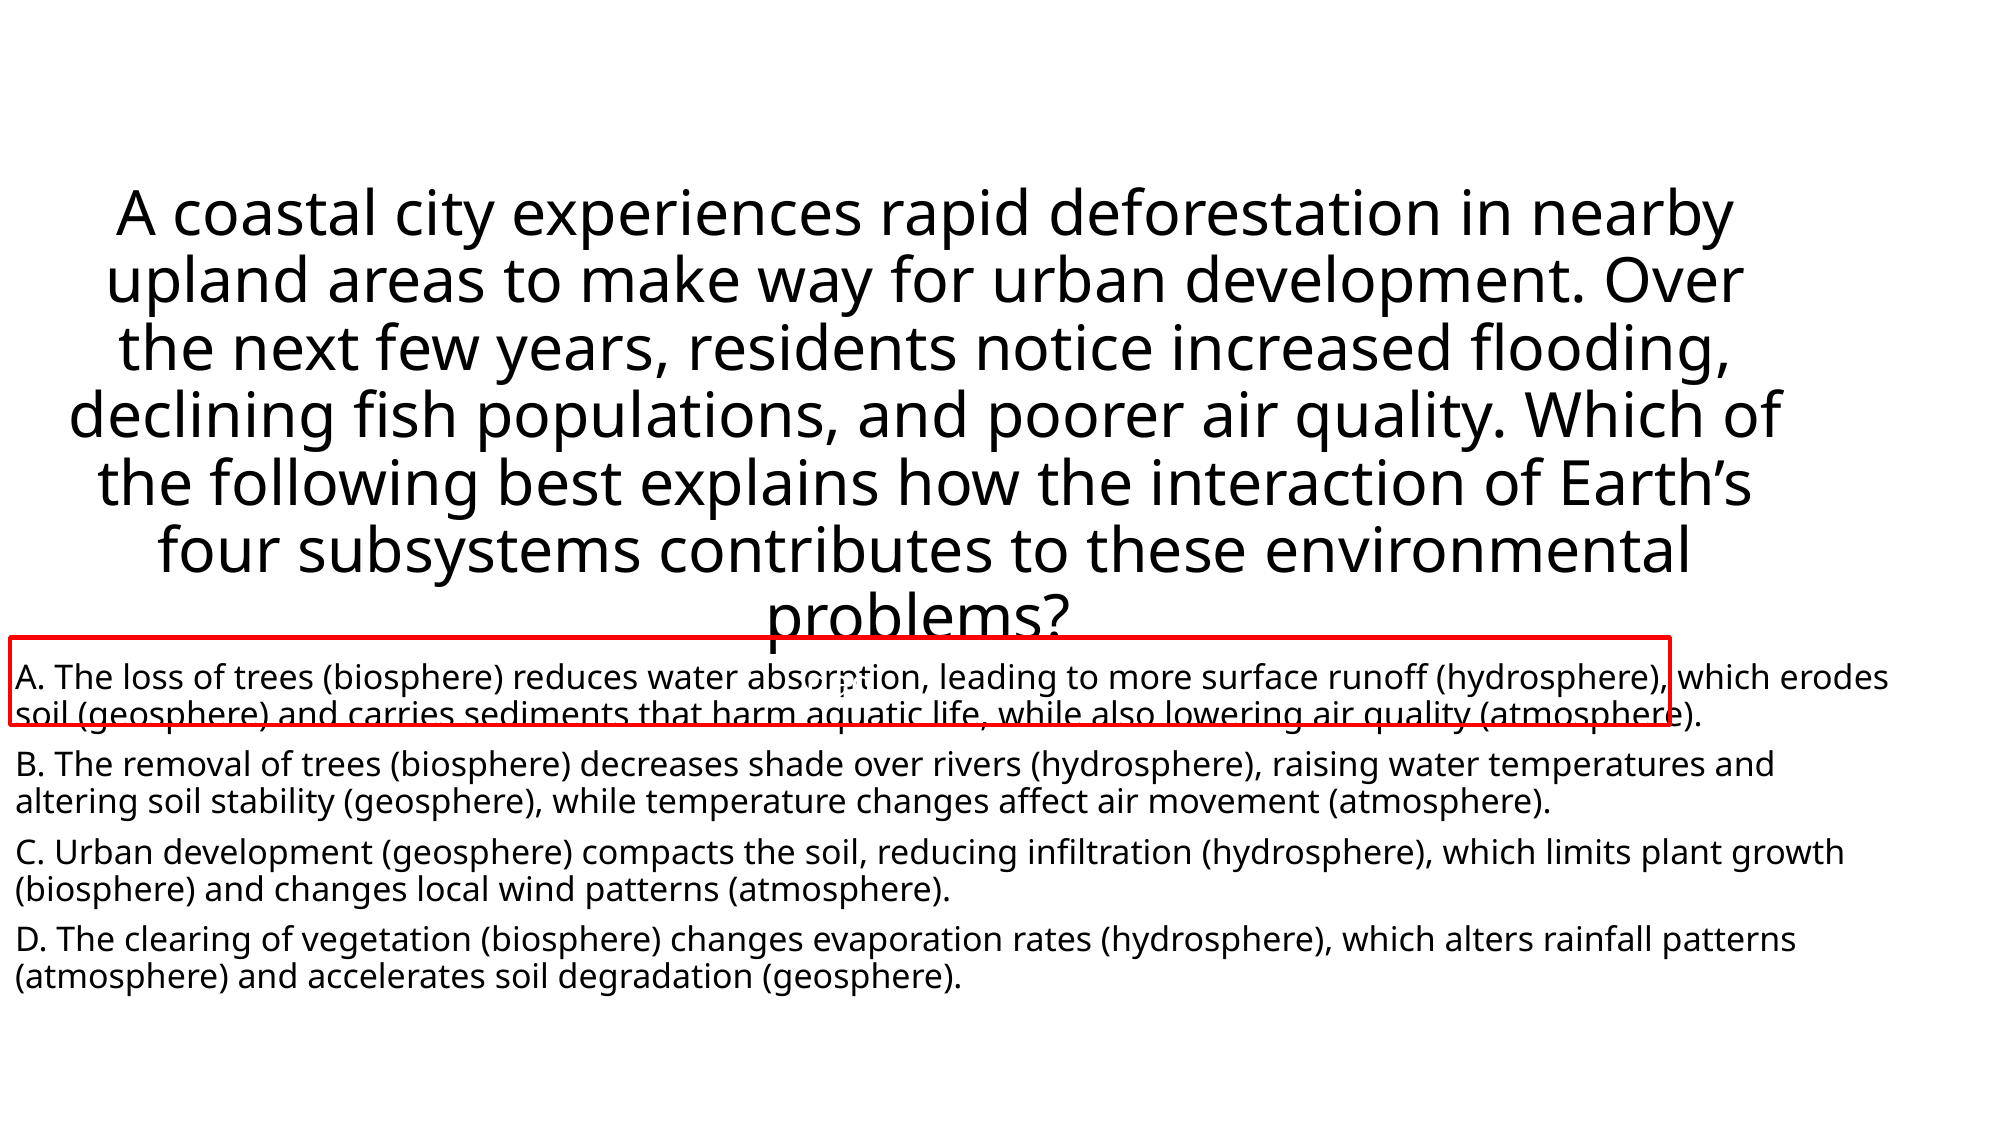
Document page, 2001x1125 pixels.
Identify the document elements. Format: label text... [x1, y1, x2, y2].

subtitle A. The loss of trees (biosphere) reduces water absorption, leading to more surface runoff (hydrosphere), which erodes soil (geosphere) and carries sediments that harm aquatic life, while also lowering air quality (atmosphere). B. The removal of trees (biosphere) decreases shade over rivers (hydrosphere), raising water temperatures and altering soil stability (geosphere), while temperature changes affect air movement (atmosphere). C. Urban development (geosphere) compacts the soil, reducing infiltration (hydrosphere), which limits plant growth (biosphere) and changes local wind patterns (atmosphere). D. The clearing of vegetation (biosphere) changes evaporation rates (hydrosphere), which alters rainfall patterns (atmosphere) and accelerates soil degradation (geosphere). [0, 590, 1923, 1067]
text_box gag [10, 637, 1671, 726]
title A coastal city experiences rapid deforestation in nearby upland areas to make way for urban development. Over the next few years, residents notice increased flooding, declining fish populations, and poorer air quality. Which of the following best explains how the interaction of Earth’s four subsystems contributes to these environmental problems? [45, 156, 1807, 590]
